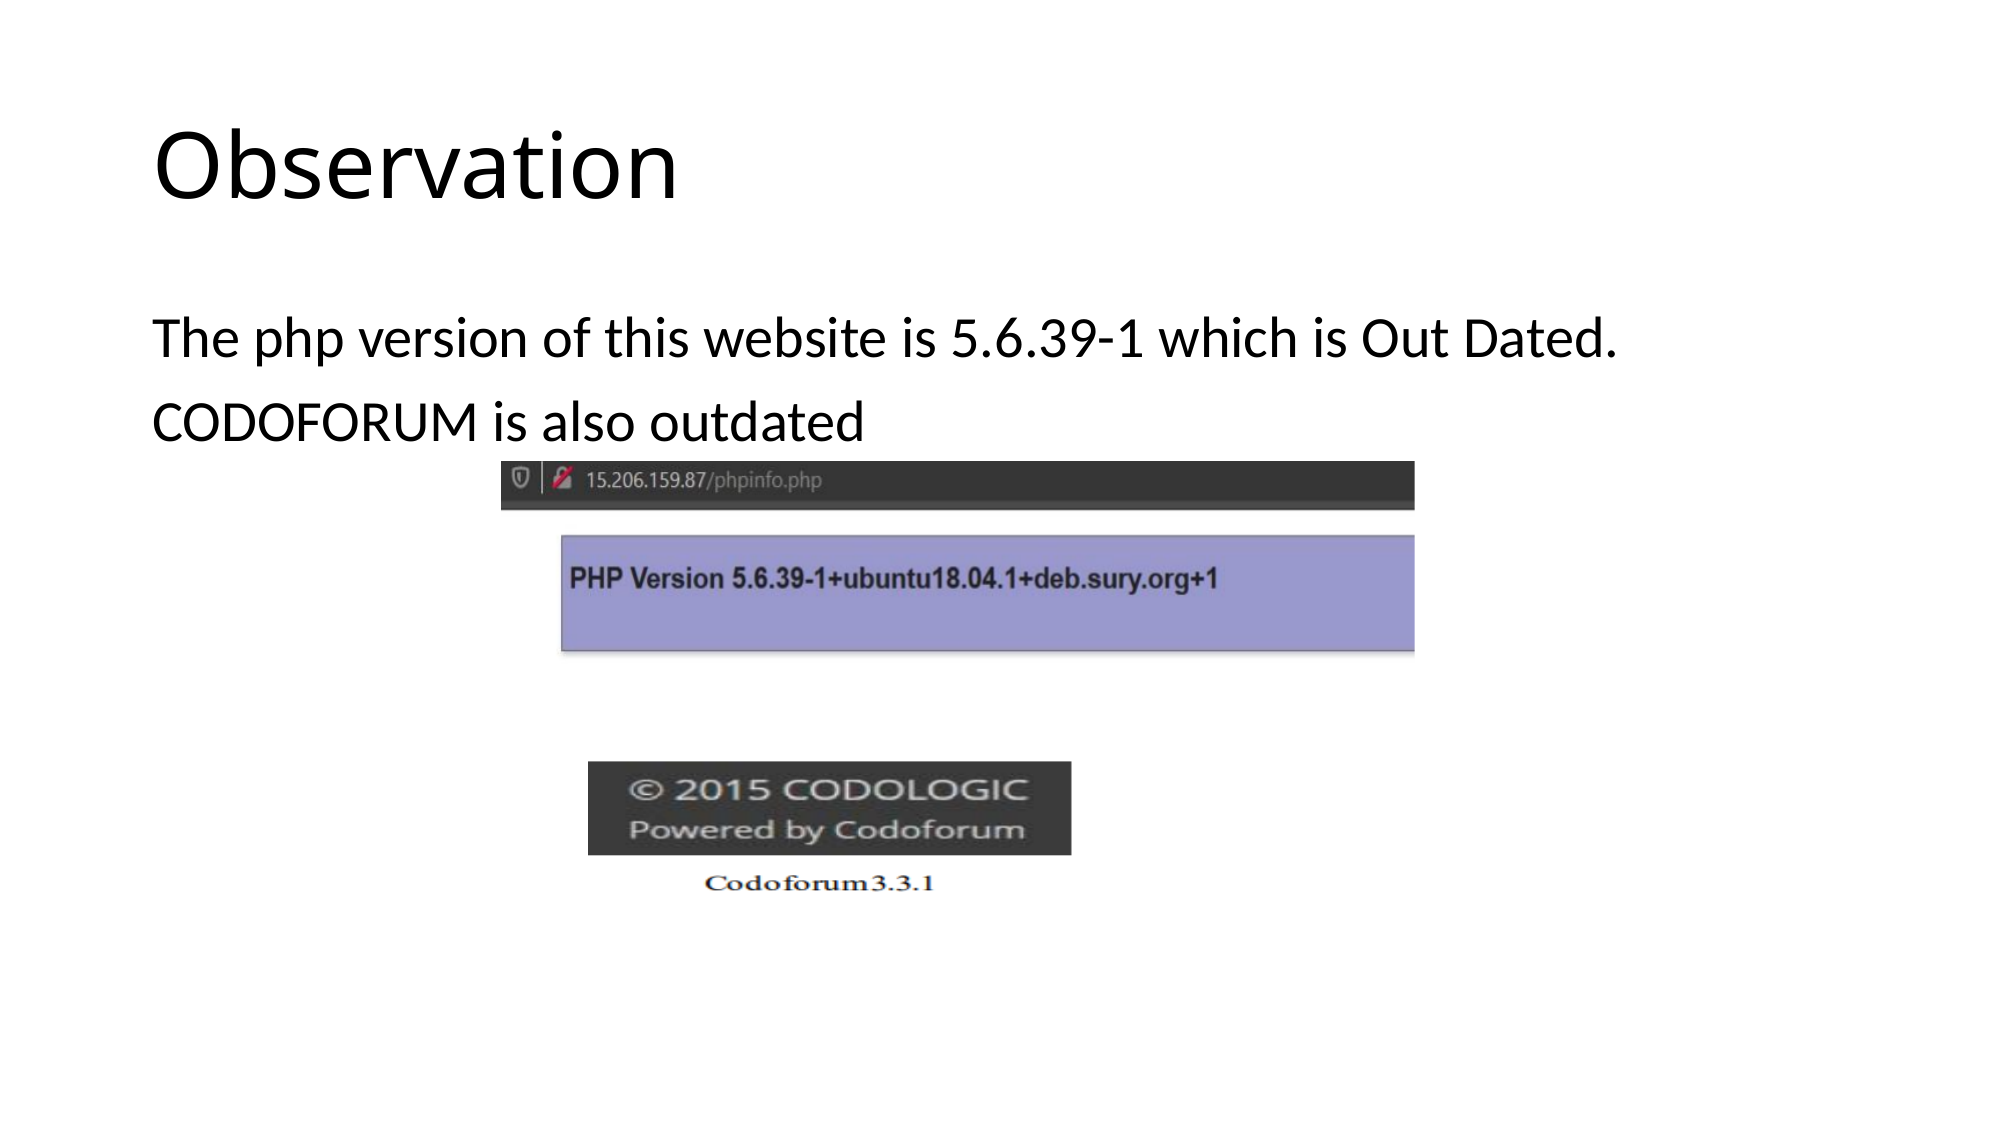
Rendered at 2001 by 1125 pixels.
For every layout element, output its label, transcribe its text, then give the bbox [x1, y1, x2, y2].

picture [588, 759, 1094, 918]
list The php version of this website is 5.6.39-1 which is Out Dated. CODOFORUM is also outdated [137, 299, 1863, 1014]
picture [501, 461, 1424, 664]
title Observation [137, 59, 1863, 278]
